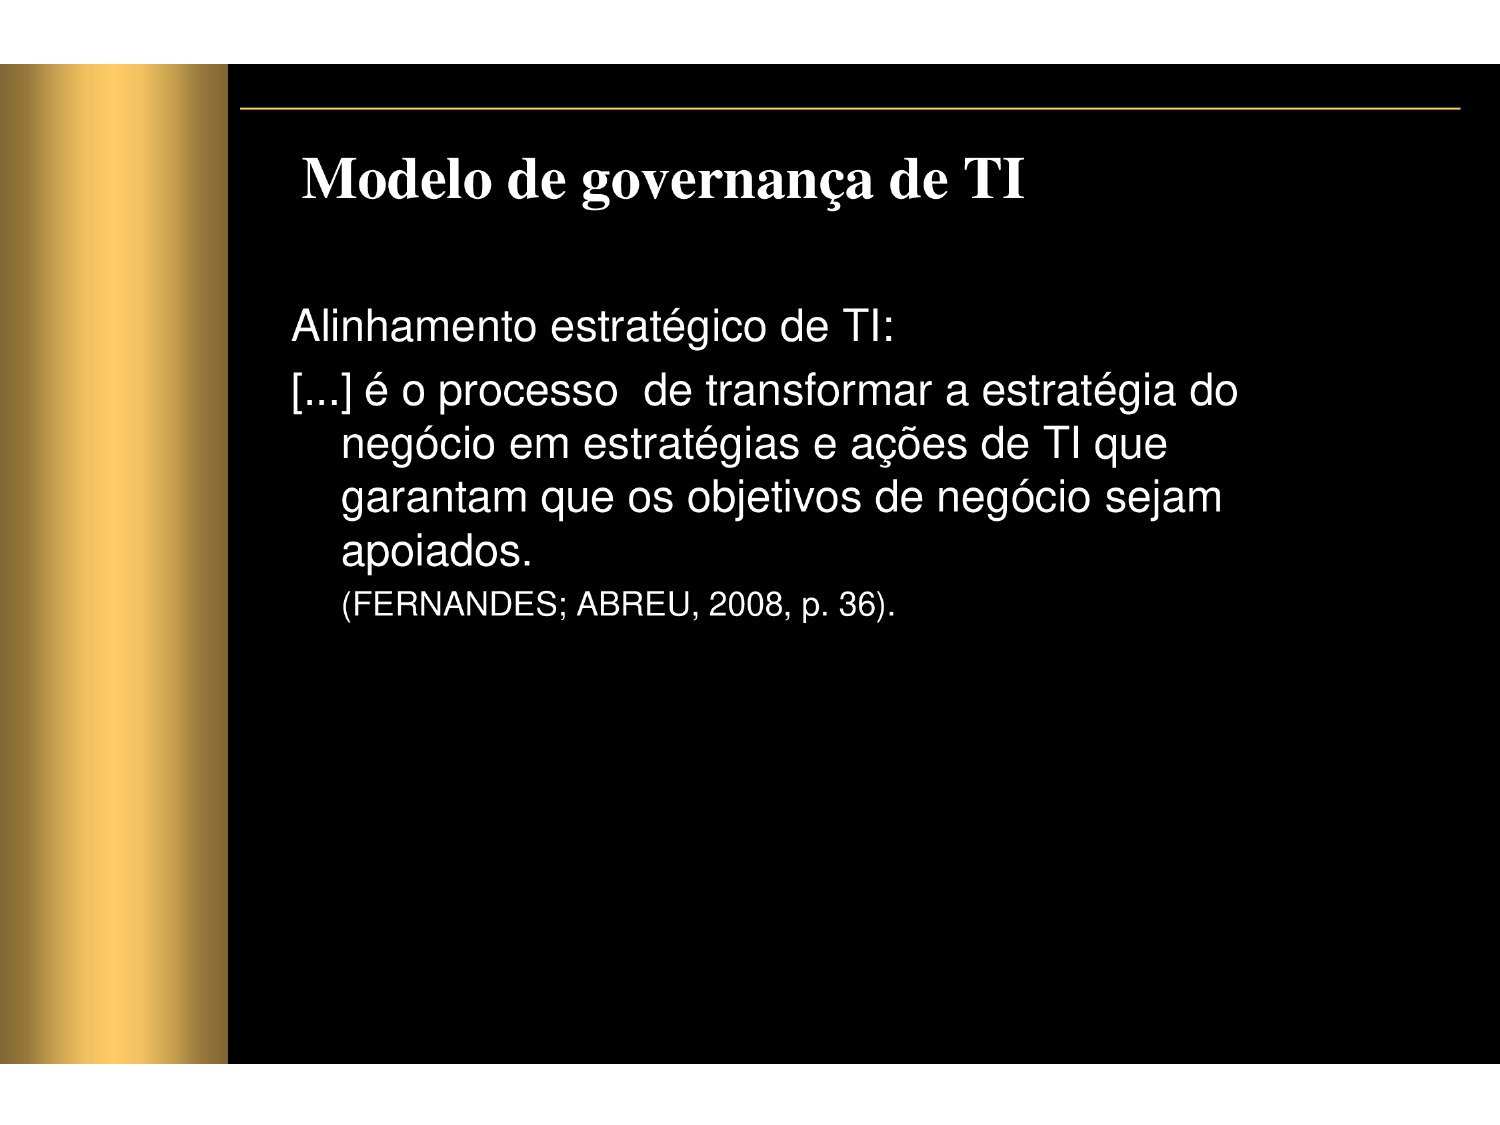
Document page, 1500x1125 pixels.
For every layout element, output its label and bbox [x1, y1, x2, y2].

picture [0, 63, 1500, 1065]
